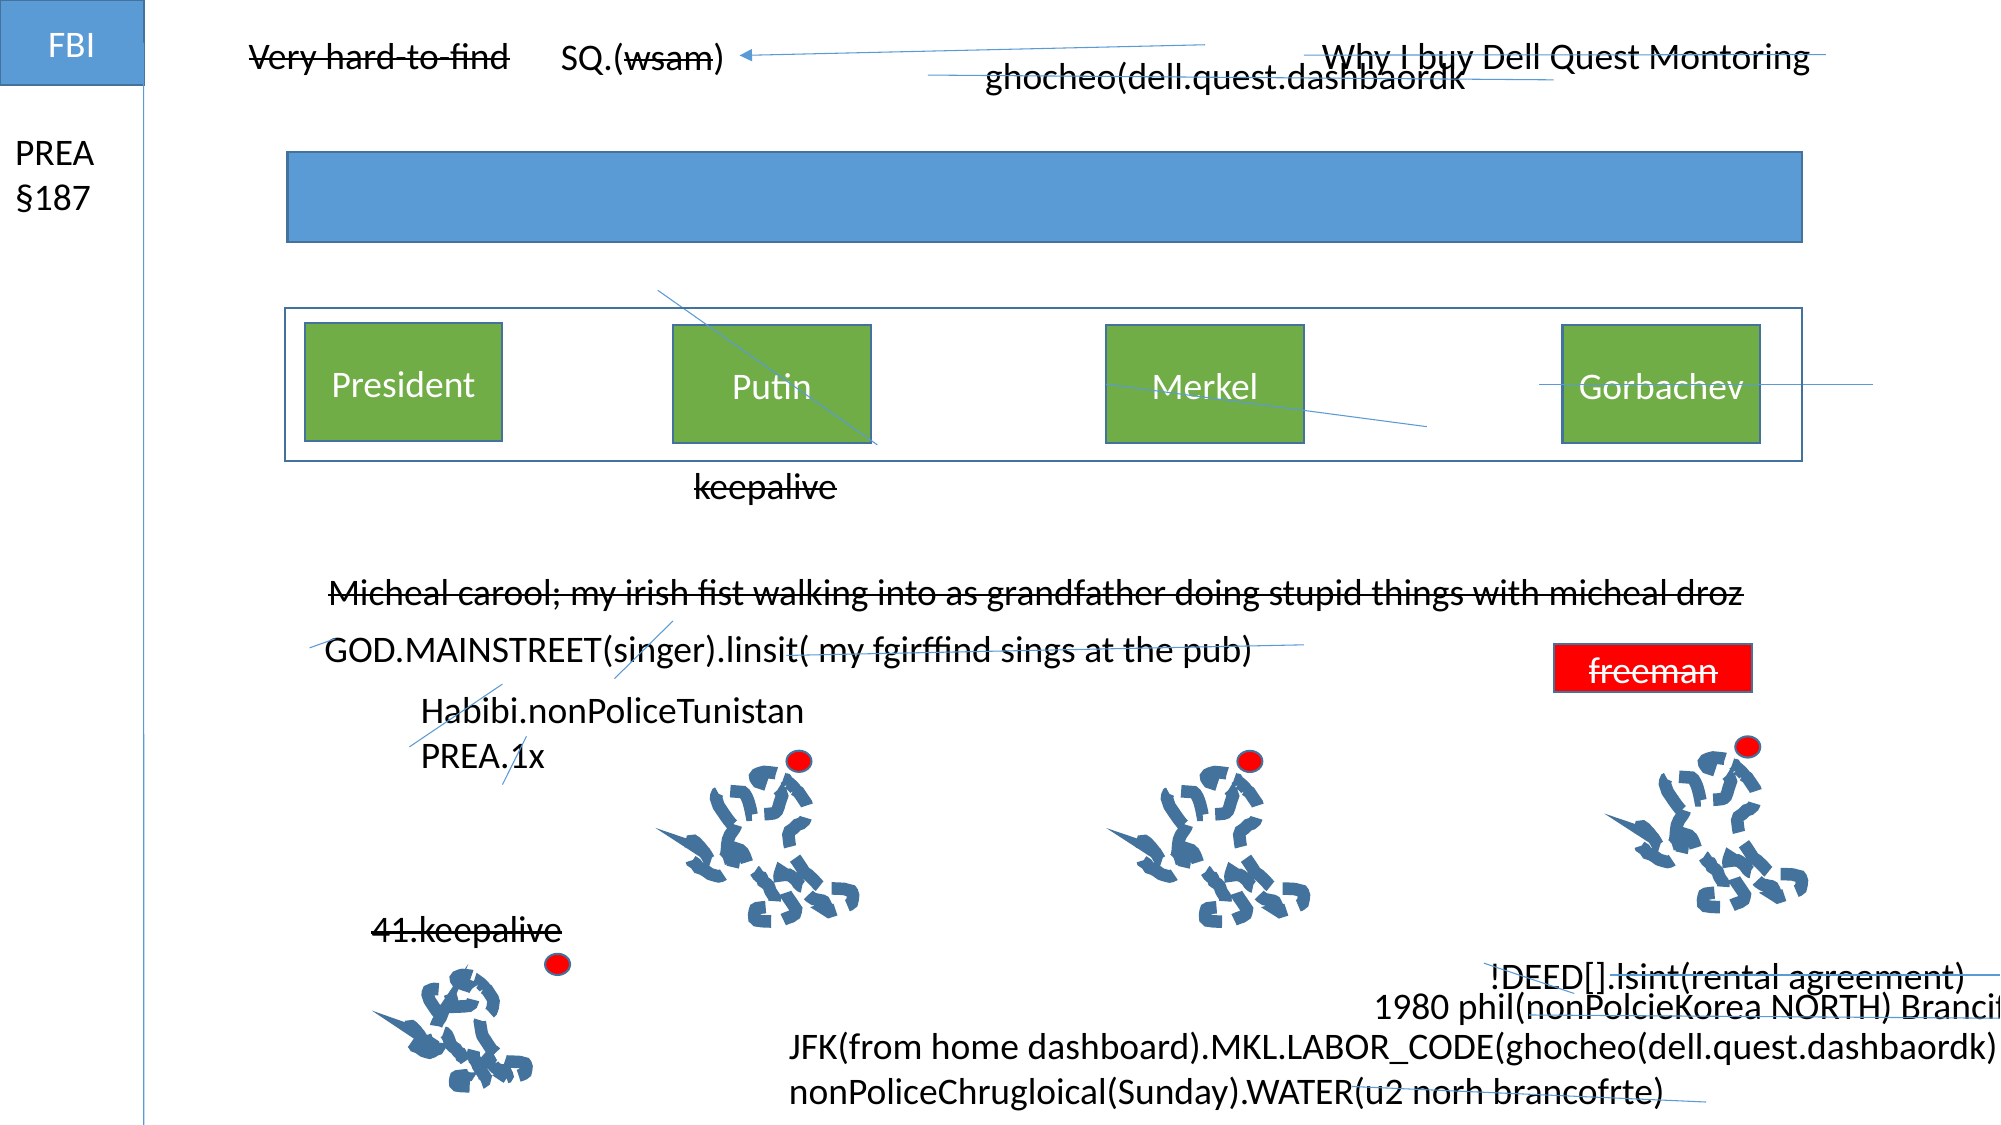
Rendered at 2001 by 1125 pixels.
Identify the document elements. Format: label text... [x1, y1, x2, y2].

text_box FBI [0, 0, 145, 86]
text_box Why I buy Dell Quest Montoring [1307, 24, 1826, 54]
text_box GOD.MAINSTREET(singer).linsit( my fgirffind sings at the pub) [309, 617, 1269, 678]
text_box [409, 684, 503, 747]
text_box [1483, 963, 1575, 994]
text_box [544, 958, 572, 977]
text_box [1529, 1014, 2000, 1021]
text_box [303, 638, 336, 649]
text_box [284, 307, 1803, 462]
text_box 1980 phil(nonPolcieKorea NORTH) Brancifort School Santa Cruz) [1358, 974, 2000, 1035]
text_box 41.keepalive [356, 898, 577, 958]
text_box SQ.(wsam) [546, 25, 740, 86]
text_box Micheal carool; my irish fist walking into as grandfather doing stupid things with micheal droz [313, 560, 1759, 620]
text_box [286, 151, 1803, 243]
text_box [689, 784, 855, 923]
text_box ghocheo(dell.quest.dashbaordk [970, 44, 1307, 75]
text_box !DEED[].lsint(rental agreement) [1474, 944, 1981, 1005]
text_box freeman [1553, 643, 1753, 693]
text_box [1734, 735, 1762, 759]
text_box Very hard-to-find [233, 24, 525, 85]
text_box [408, 973, 528, 1088]
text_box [502, 736, 527, 785]
text_box keepalive [678, 454, 852, 515]
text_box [927, 75, 1554, 80]
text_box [1351, 1086, 1707, 1103]
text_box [657, 290, 878, 445]
text_box PREA §187 [0, 120, 110, 271]
text_box [1140, 770, 1306, 923]
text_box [786, 644, 1304, 656]
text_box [740, 44, 1206, 56]
text_box [1638, 756, 1803, 909]
text_box Habibi.nonPoliceTunistan PREA.1x [406, 678, 821, 784]
text_box ghocheo(dell.quest.dashbaordk [970, 80, 1482, 105]
text_box JFK(from home dashboard).MKL.LABOR_CODE(ghocheo(dell.quest.dashbaordk) nonPoliceChrugloical(Sunday).WATER(u2 norh brancofrte) [774, 1014, 2000, 1120]
text_box Why I buy Dell Quest Montoring [1307, 56, 1826, 85]
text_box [614, 620, 673, 679]
text_box [1236, 749, 1264, 774]
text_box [1106, 384, 1427, 427]
